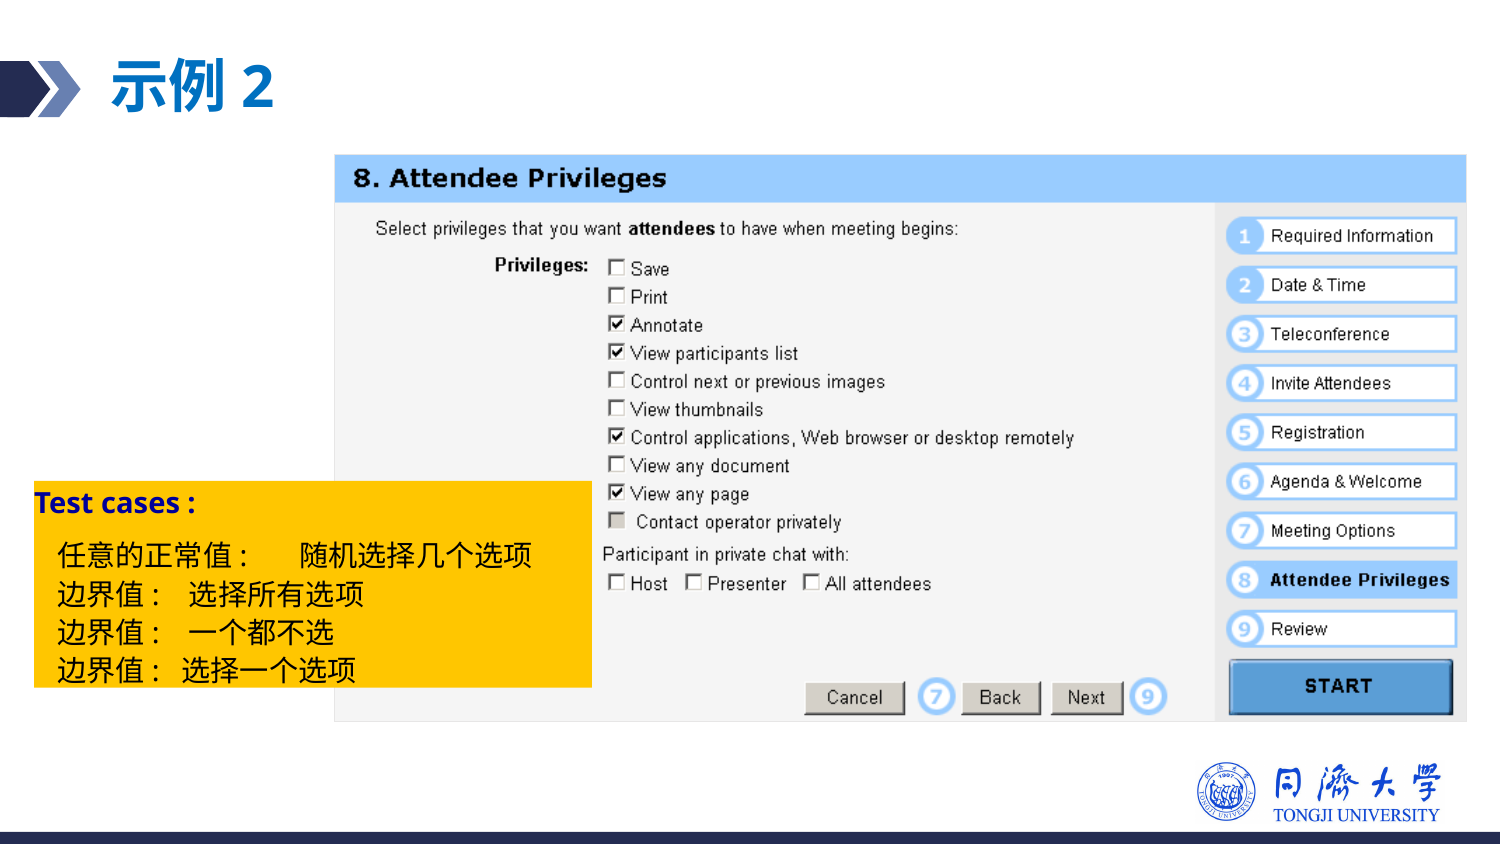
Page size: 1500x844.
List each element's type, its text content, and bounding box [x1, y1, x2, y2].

picture [1195, 760, 1445, 824]
text_box Test cases : 任意的正常值: 随机选择几个选项 边界值: 选择所有选项 边界值: 一个都不选 边界值: 选择一个选项 [34, 480, 335, 688]
title 示例2 [95, 46, 1303, 132]
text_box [335, 155, 1466, 721]
